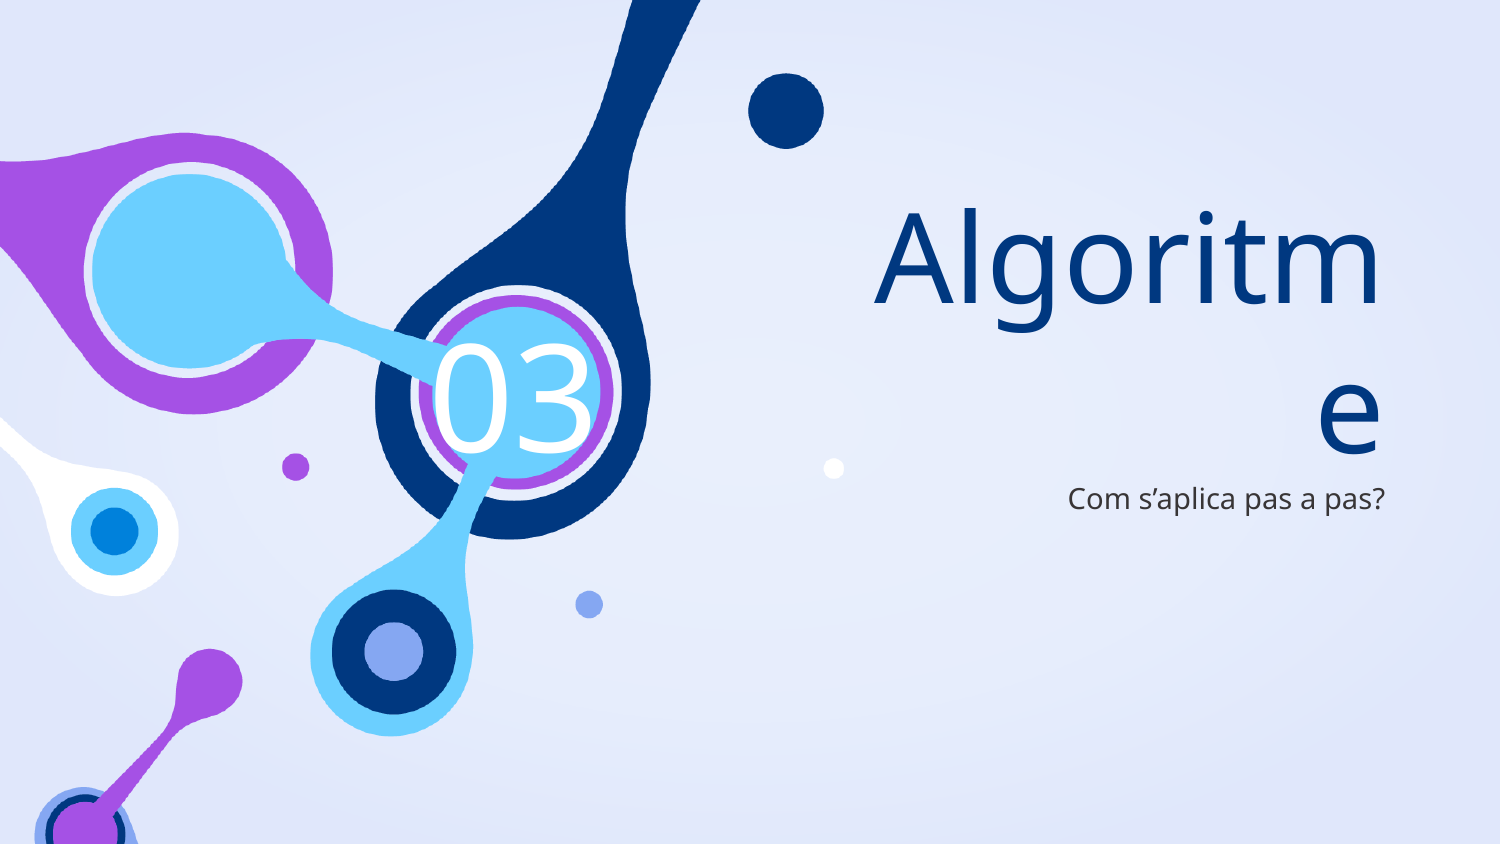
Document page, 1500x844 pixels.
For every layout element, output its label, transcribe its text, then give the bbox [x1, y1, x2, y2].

title Algoritme [795, 418, 1401, 494]
subtitle Com s’aplica pas a pas? [980, 465, 1401, 561]
picture [0, 0, 1500, 844]
title 03 [350, 345, 679, 441]
